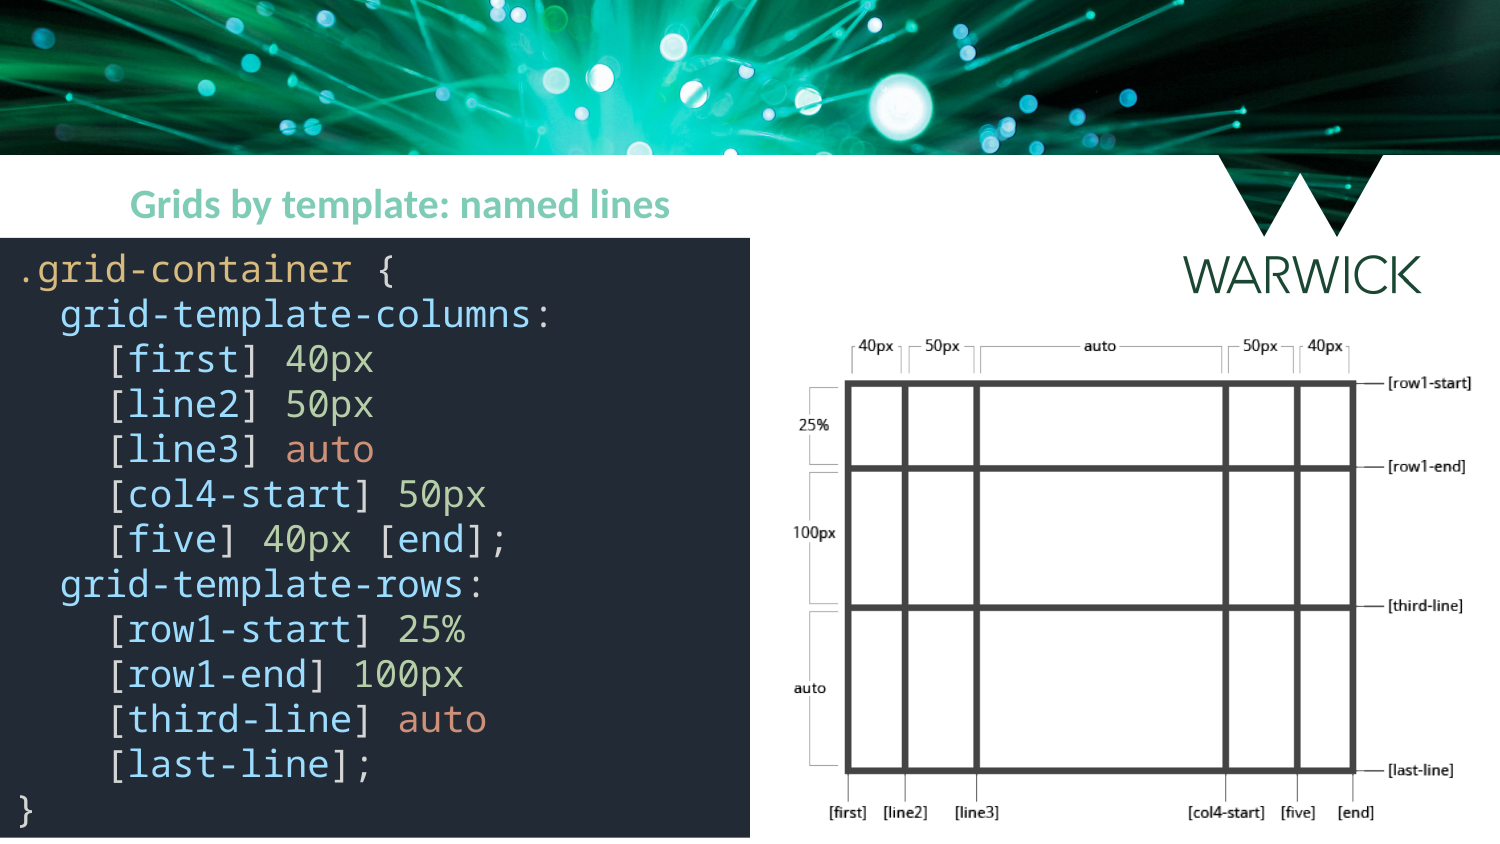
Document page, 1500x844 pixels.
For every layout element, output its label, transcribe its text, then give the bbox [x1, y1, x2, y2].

list Grids by template: named lines [115, 175, 941, 238]
picture [0, 0, 1500, 844]
text_box .grid-container { grid-template-columns: [first] 40px [line2] 50px [line3] auto [col4-start] 50px [five] 40px [end]; grid-template-rows: [row1-start] 25% [row1-end] 100px [third-line] auto [last-line]; } [0, 237, 750, 838]
